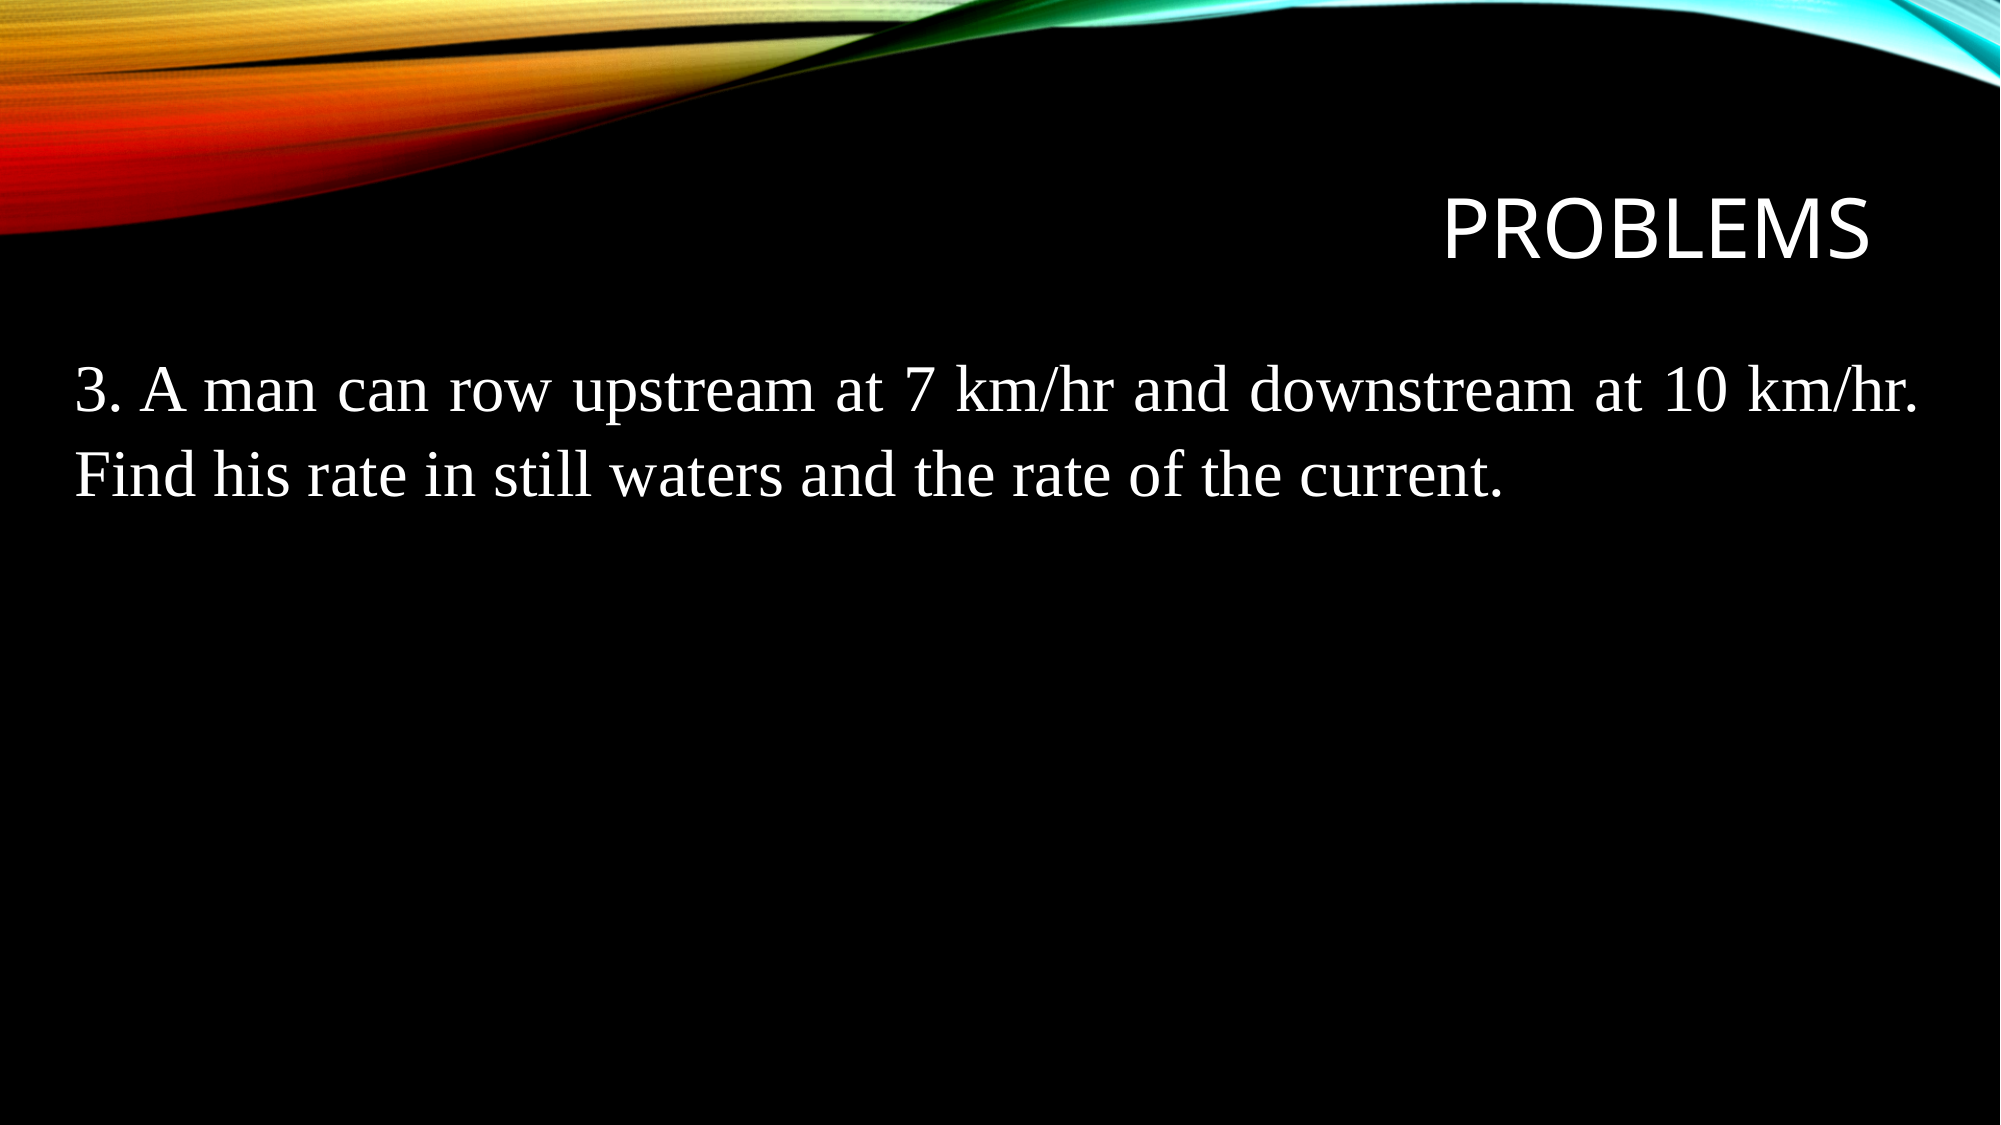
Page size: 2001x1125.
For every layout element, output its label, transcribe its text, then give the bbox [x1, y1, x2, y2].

text_box 3. A man can row upstream at 7 km/hr and downstream at 10 km/hr. Find his rate in still waters and the rate of the current. [59, 331, 1939, 518]
picture [0, 0, 2000, 237]
title problems [474, 125, 1888, 331]
